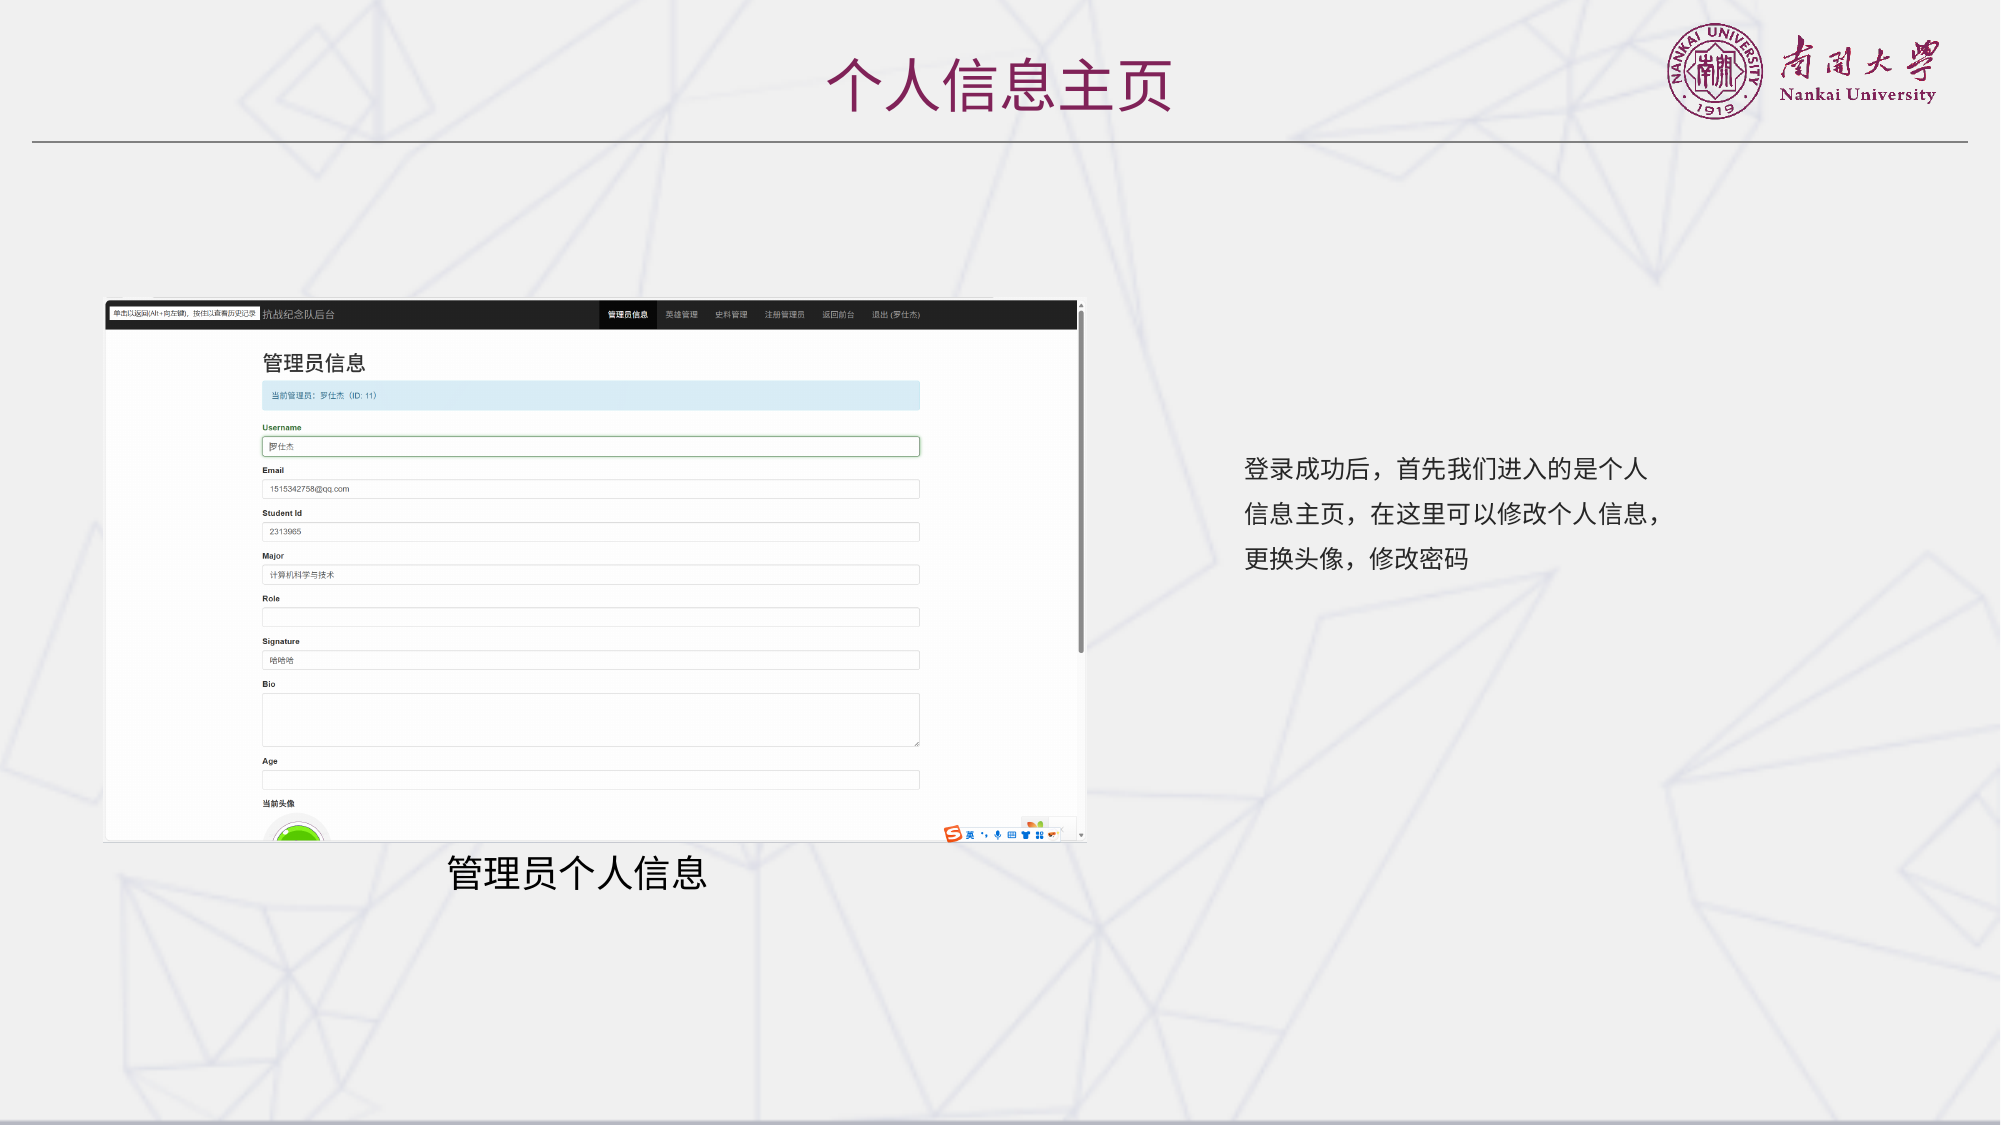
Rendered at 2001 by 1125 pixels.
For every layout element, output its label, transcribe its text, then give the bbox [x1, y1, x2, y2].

text_box 登录成功后，首先我们进入的是个人信息主页，在这里可以修改个人信息，更换头像，修改密码 [1244, 439, 1650, 574]
picture [0, 0, 2001, 1125]
text_box 管理员个人信息 [269, 843, 886, 903]
text_box 个人信息主页 [810, 42, 1190, 127]
